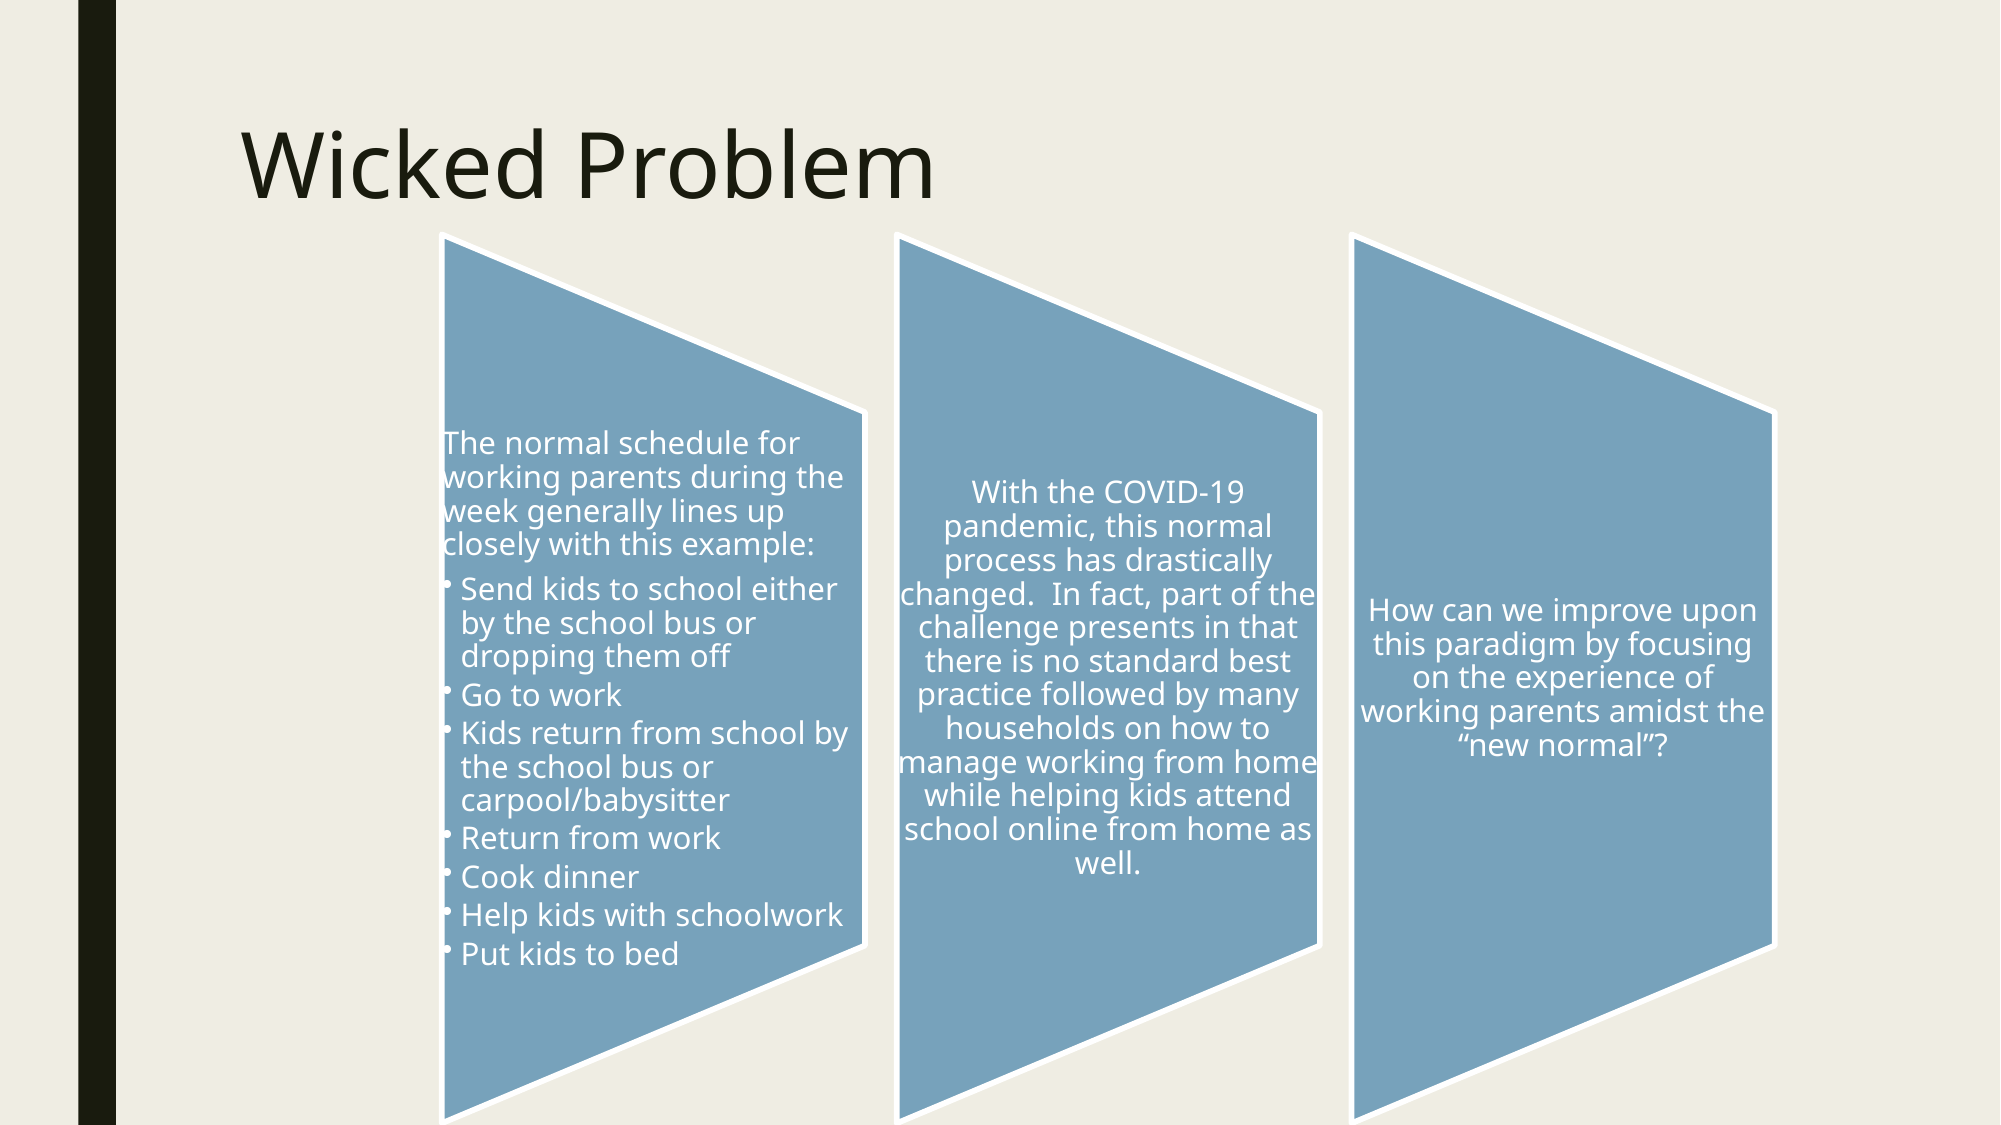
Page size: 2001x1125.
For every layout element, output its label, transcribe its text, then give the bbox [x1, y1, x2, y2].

title Wicked Problem [225, 112, 1800, 357]
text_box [441, 234, 1775, 1124]
